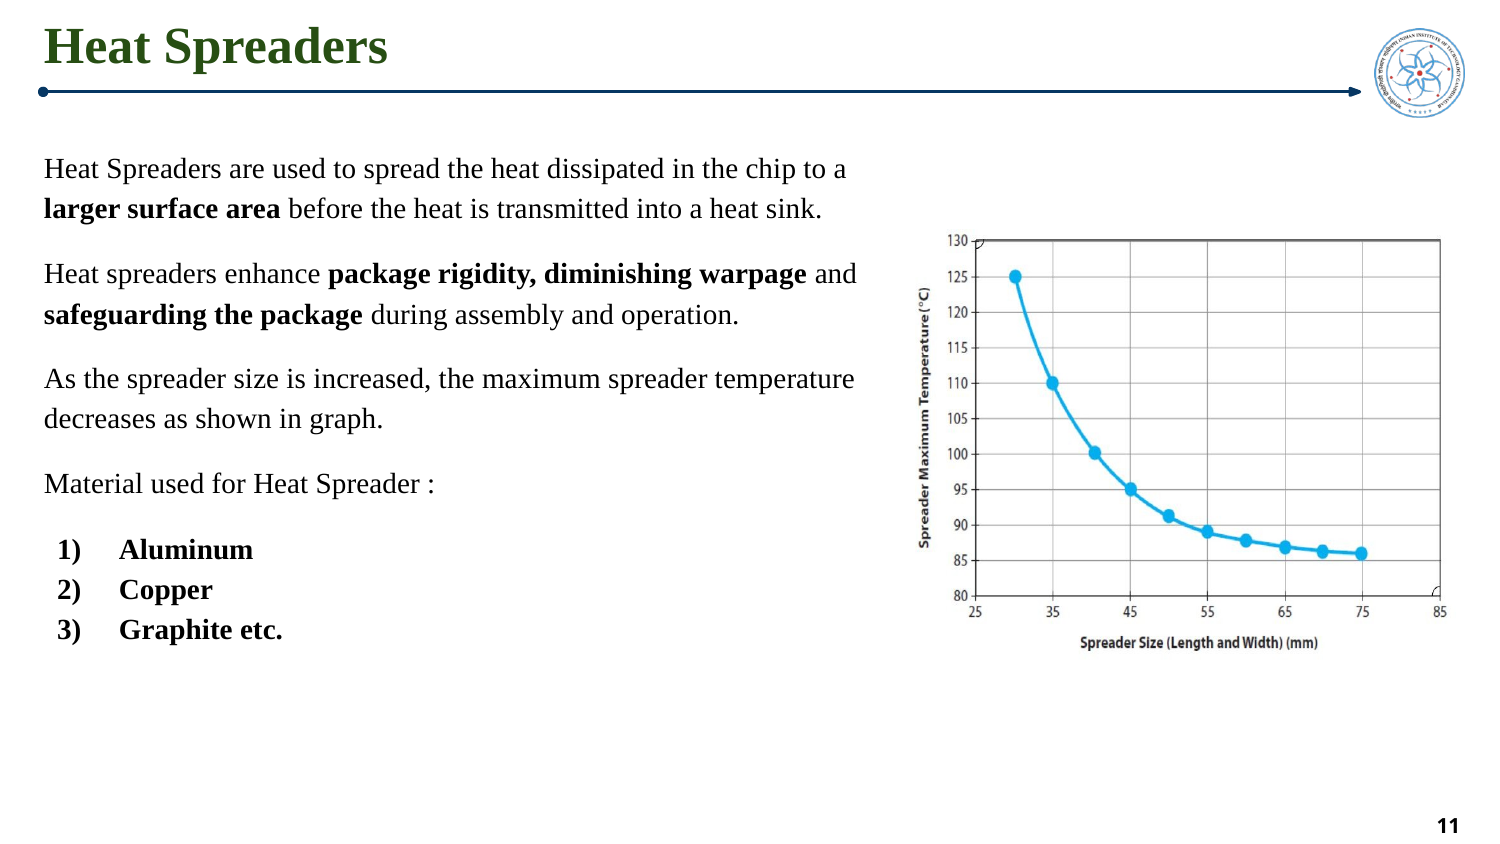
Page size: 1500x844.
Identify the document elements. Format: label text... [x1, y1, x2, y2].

picture [1374, 28, 1465, 118]
title Heat Spreaders [34, 8, 1278, 153]
picture [915, 229, 1457, 660]
text_box Heat Spreaders are used to spread the heat dissipated in the chip to a larger surface area before the heat is transmitted into a heat sink. Heat spreaders enhance package rigidity, diminishing warpage and safeguarding the package during assembly and operation. As the spreader size is increased, the maximum spreader temperature decreases as shown in graph. Material used for Heat Spreader : Aluminum Copper Graphite etc. [41, 142, 864, 646]
slide_number ‹#› [1430, 812, 1469, 844]
